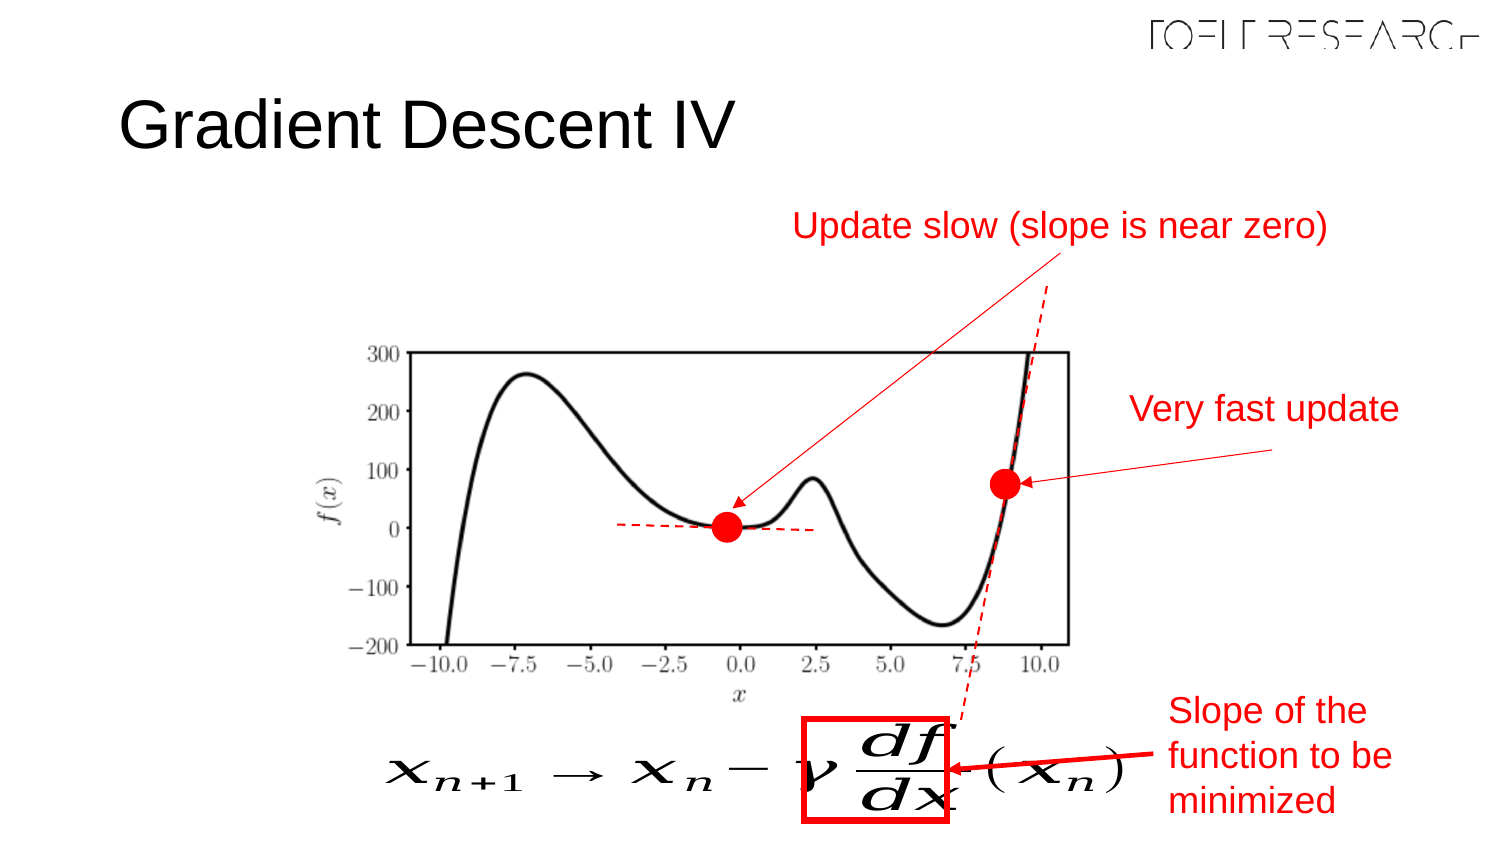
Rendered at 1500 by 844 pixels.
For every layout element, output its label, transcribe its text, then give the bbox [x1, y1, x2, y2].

title Gradient Descent IV [103, 44, 1397, 208]
text_box Slope of the function to be minimized [1153, 678, 1419, 829]
text_box Very fast update [1130, 376, 1415, 437]
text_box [946, 754, 1152, 770]
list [1047, 484, 1130, 724]
text_box [803, 724, 948, 822]
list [271, 331, 960, 724]
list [1061, 331, 1130, 449]
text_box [1047, 449, 1273, 484]
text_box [732, 253, 1061, 509]
text_box Update slow (slope is near zero) [777, 193, 1344, 253]
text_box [960, 286, 1047, 724]
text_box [612, 524, 814, 531]
